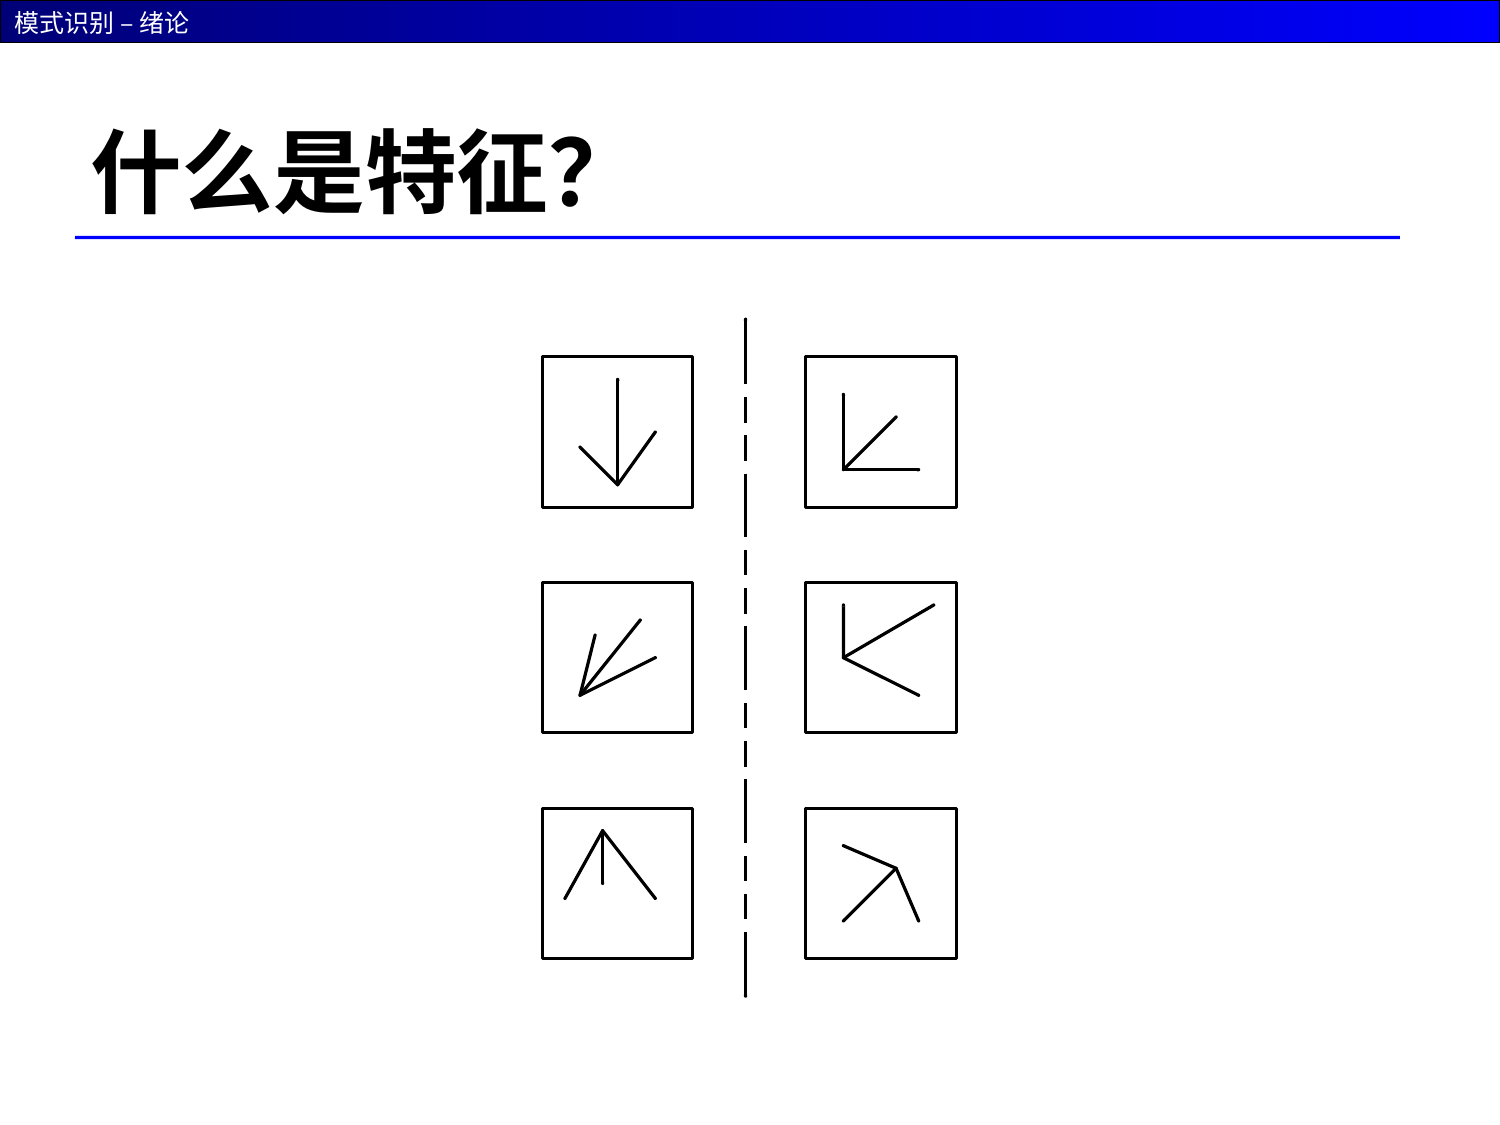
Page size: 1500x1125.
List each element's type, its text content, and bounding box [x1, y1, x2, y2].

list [537, 314, 962, 1002]
title 什么是特征？ [75, 78, 1425, 233]
